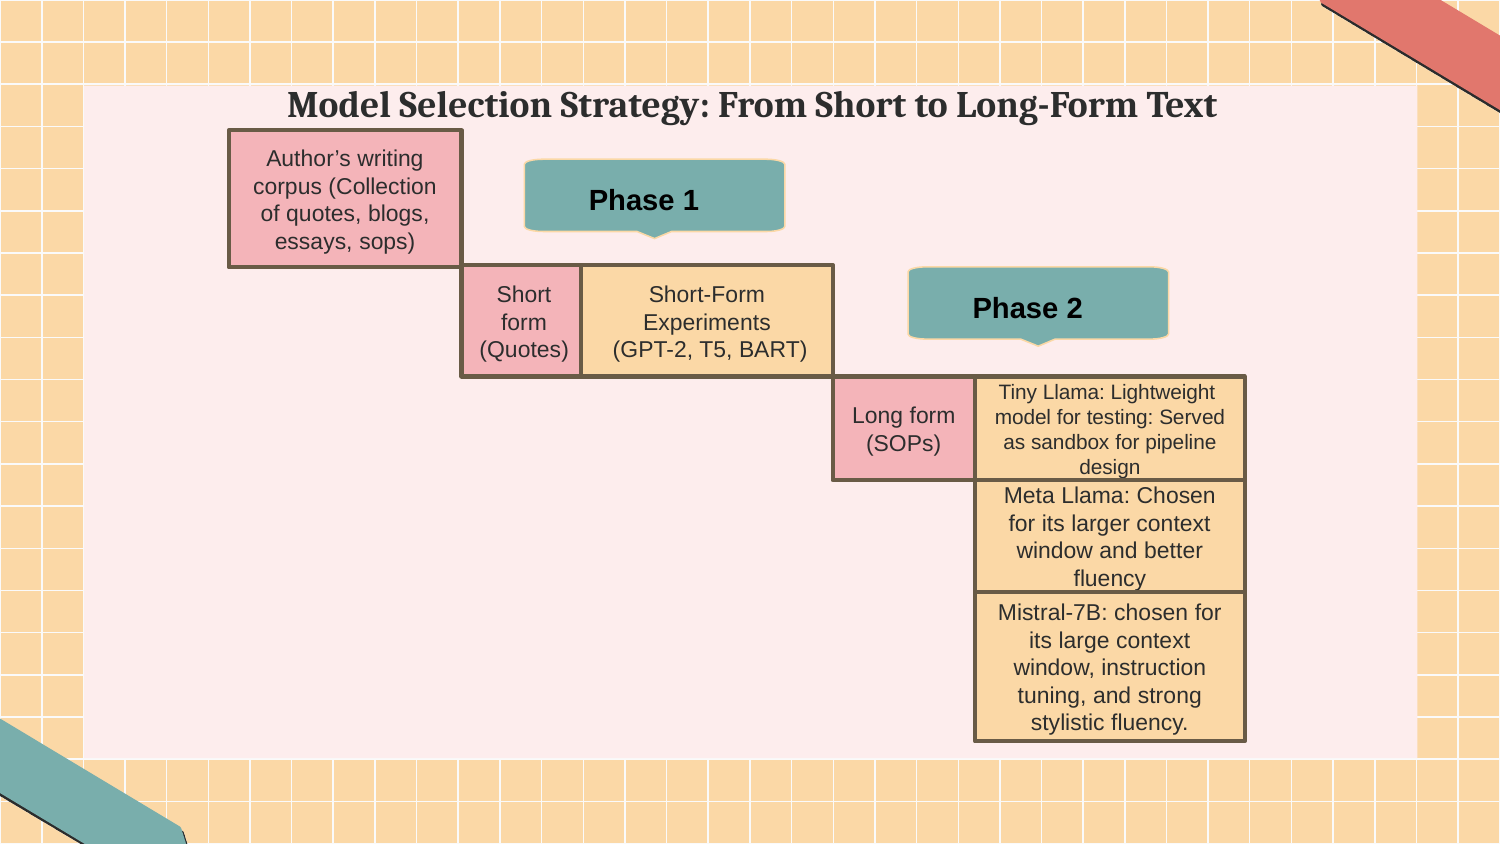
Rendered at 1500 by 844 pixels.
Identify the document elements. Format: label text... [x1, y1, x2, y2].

text_box Author’s writing corpus (Collection of quotes, blogs, essays, sops) [228, 130, 462, 268]
text_box Mistral-7B: chosen for its large context window, instruction tuning, and strong stylistic fluency. [974, 591, 1245, 742]
text_box Meta Llama: Chosen for its larger context window and better fluency [974, 480, 1245, 591]
text_box Phase 2 [908, 266, 1169, 347]
text_box Short-Form Experiments (GPT-2, T5, BART) [581, 264, 833, 377]
text_box Model Selection Strategy: From Short to Long-Form Text [272, 72, 1328, 133]
text_box Long form (SOPs) [832, 376, 974, 481]
text_box Phase 1 [524, 159, 785, 239]
text_box Short form (Quotes) [461, 264, 581, 377]
text_box Tiny Llama: Lightweight model for testing: Served as sandbox for pipeline design [974, 376, 1245, 480]
